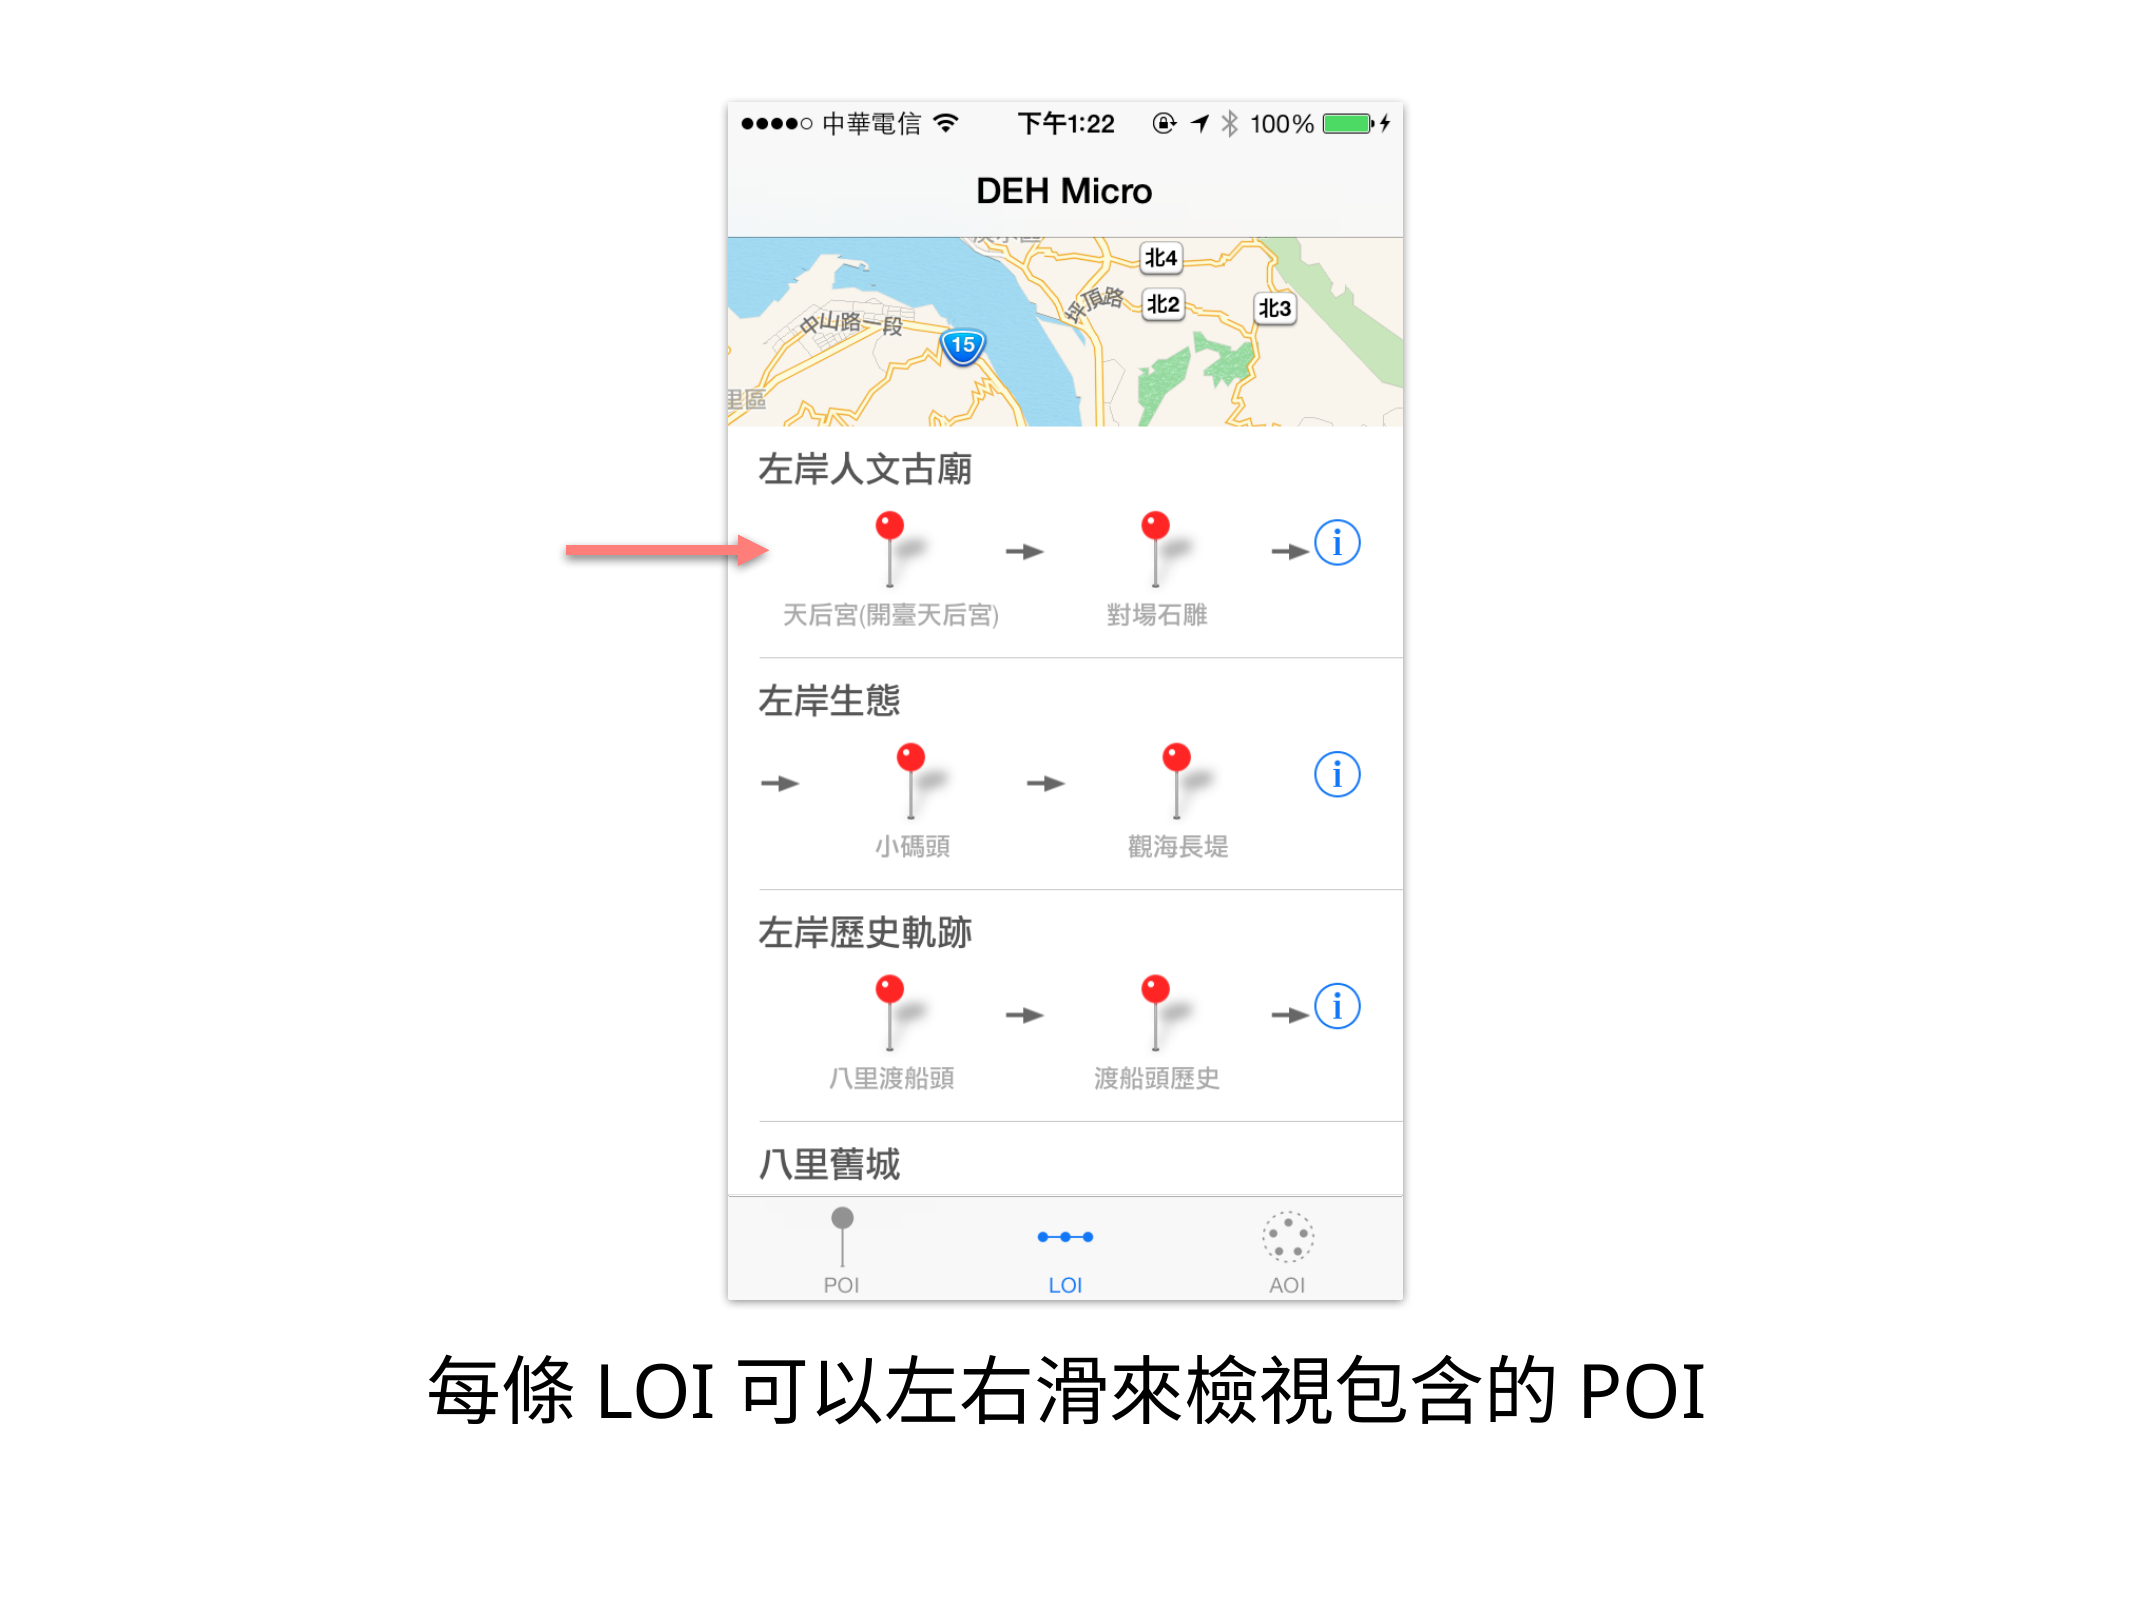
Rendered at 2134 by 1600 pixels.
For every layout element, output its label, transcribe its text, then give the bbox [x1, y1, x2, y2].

picture [728, 101, 1403, 1301]
list 每條LOI可以左右滑來檢視包含的POI [207, 1343, 1926, 1530]
